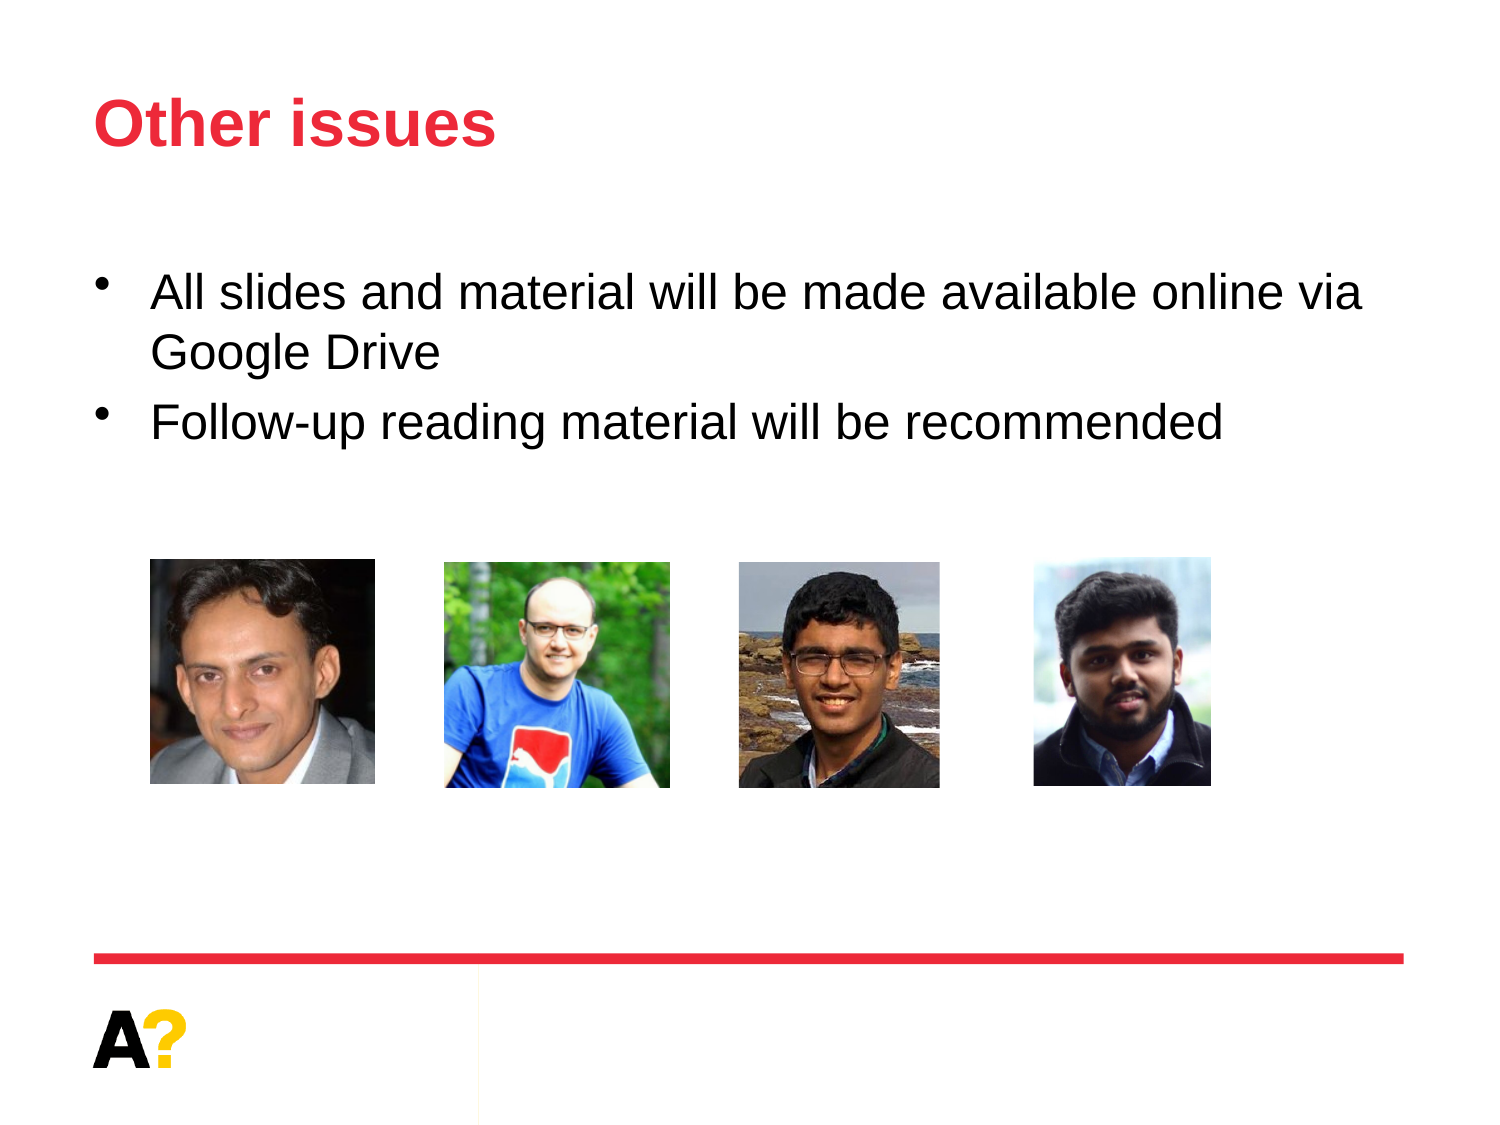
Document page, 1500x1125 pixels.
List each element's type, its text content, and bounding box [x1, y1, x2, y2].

picture [444, 562, 670, 788]
title Other issues [93, 80, 1404, 258]
picture [35, 953, 479, 1125]
picture [738, 562, 940, 788]
list All slides and material will be made available online via Google Drive Follow-up reading material will be recommended [93, 259, 1404, 938]
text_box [1033, 556, 1212, 786]
picture [149, 558, 376, 784]
